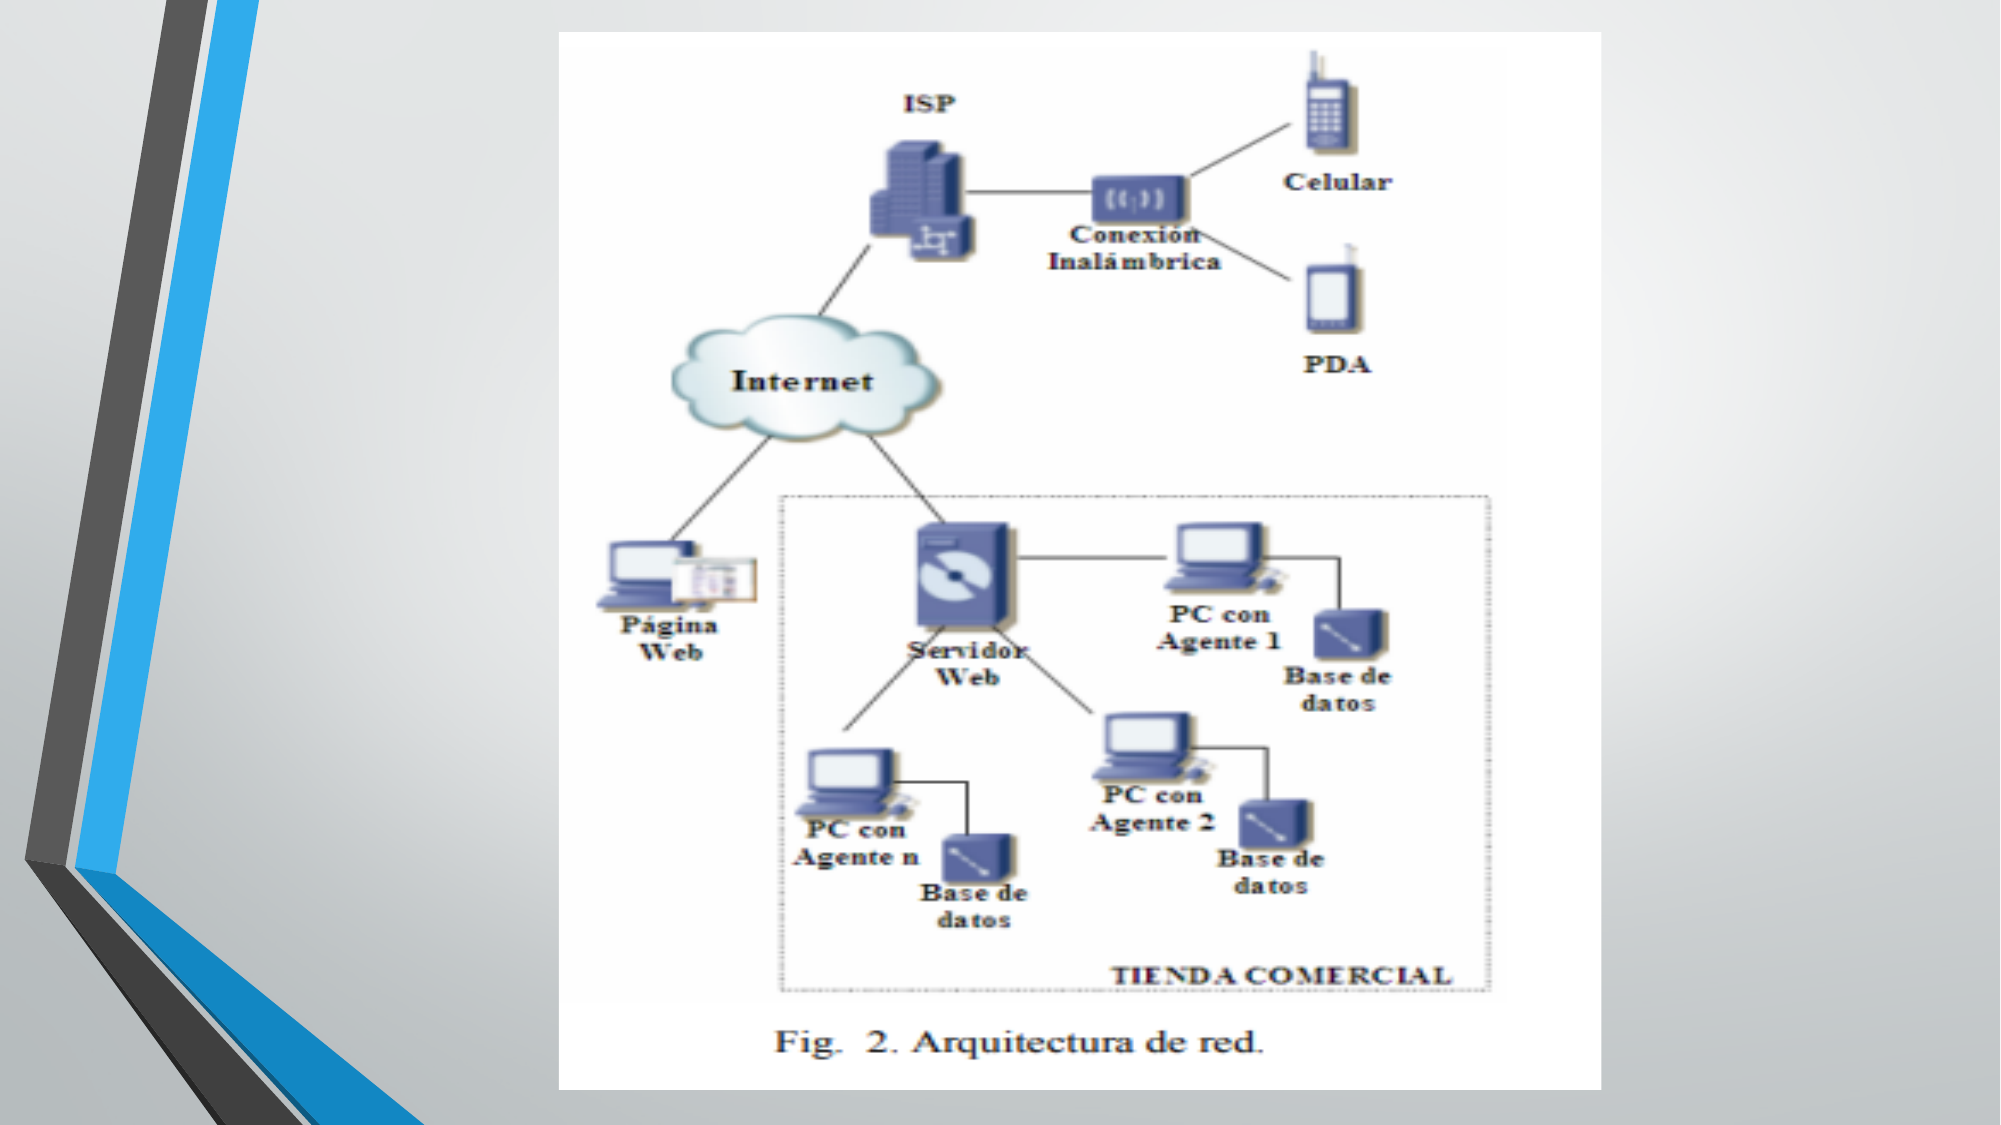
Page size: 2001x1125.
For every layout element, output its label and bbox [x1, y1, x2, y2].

list [558, 32, 1602, 1090]
